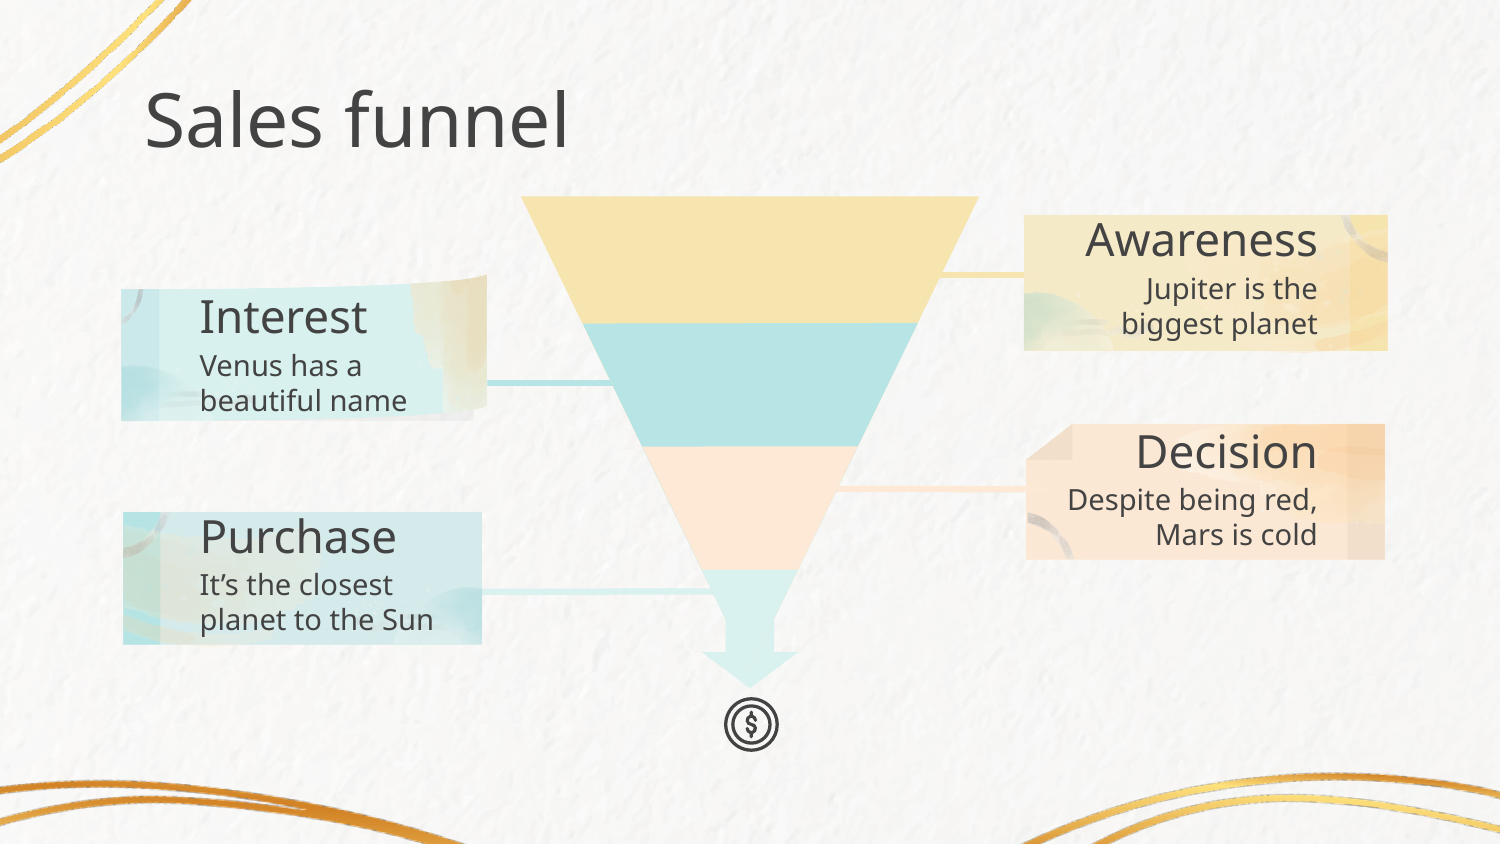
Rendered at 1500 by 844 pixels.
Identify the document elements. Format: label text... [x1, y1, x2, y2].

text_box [720, 696, 780, 753]
picture [0, 0, 1500, 844]
title Sales funnel [129, 57, 1351, 164]
subtitle Purchase [490, 504, 495, 566]
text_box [520, 196, 980, 689]
